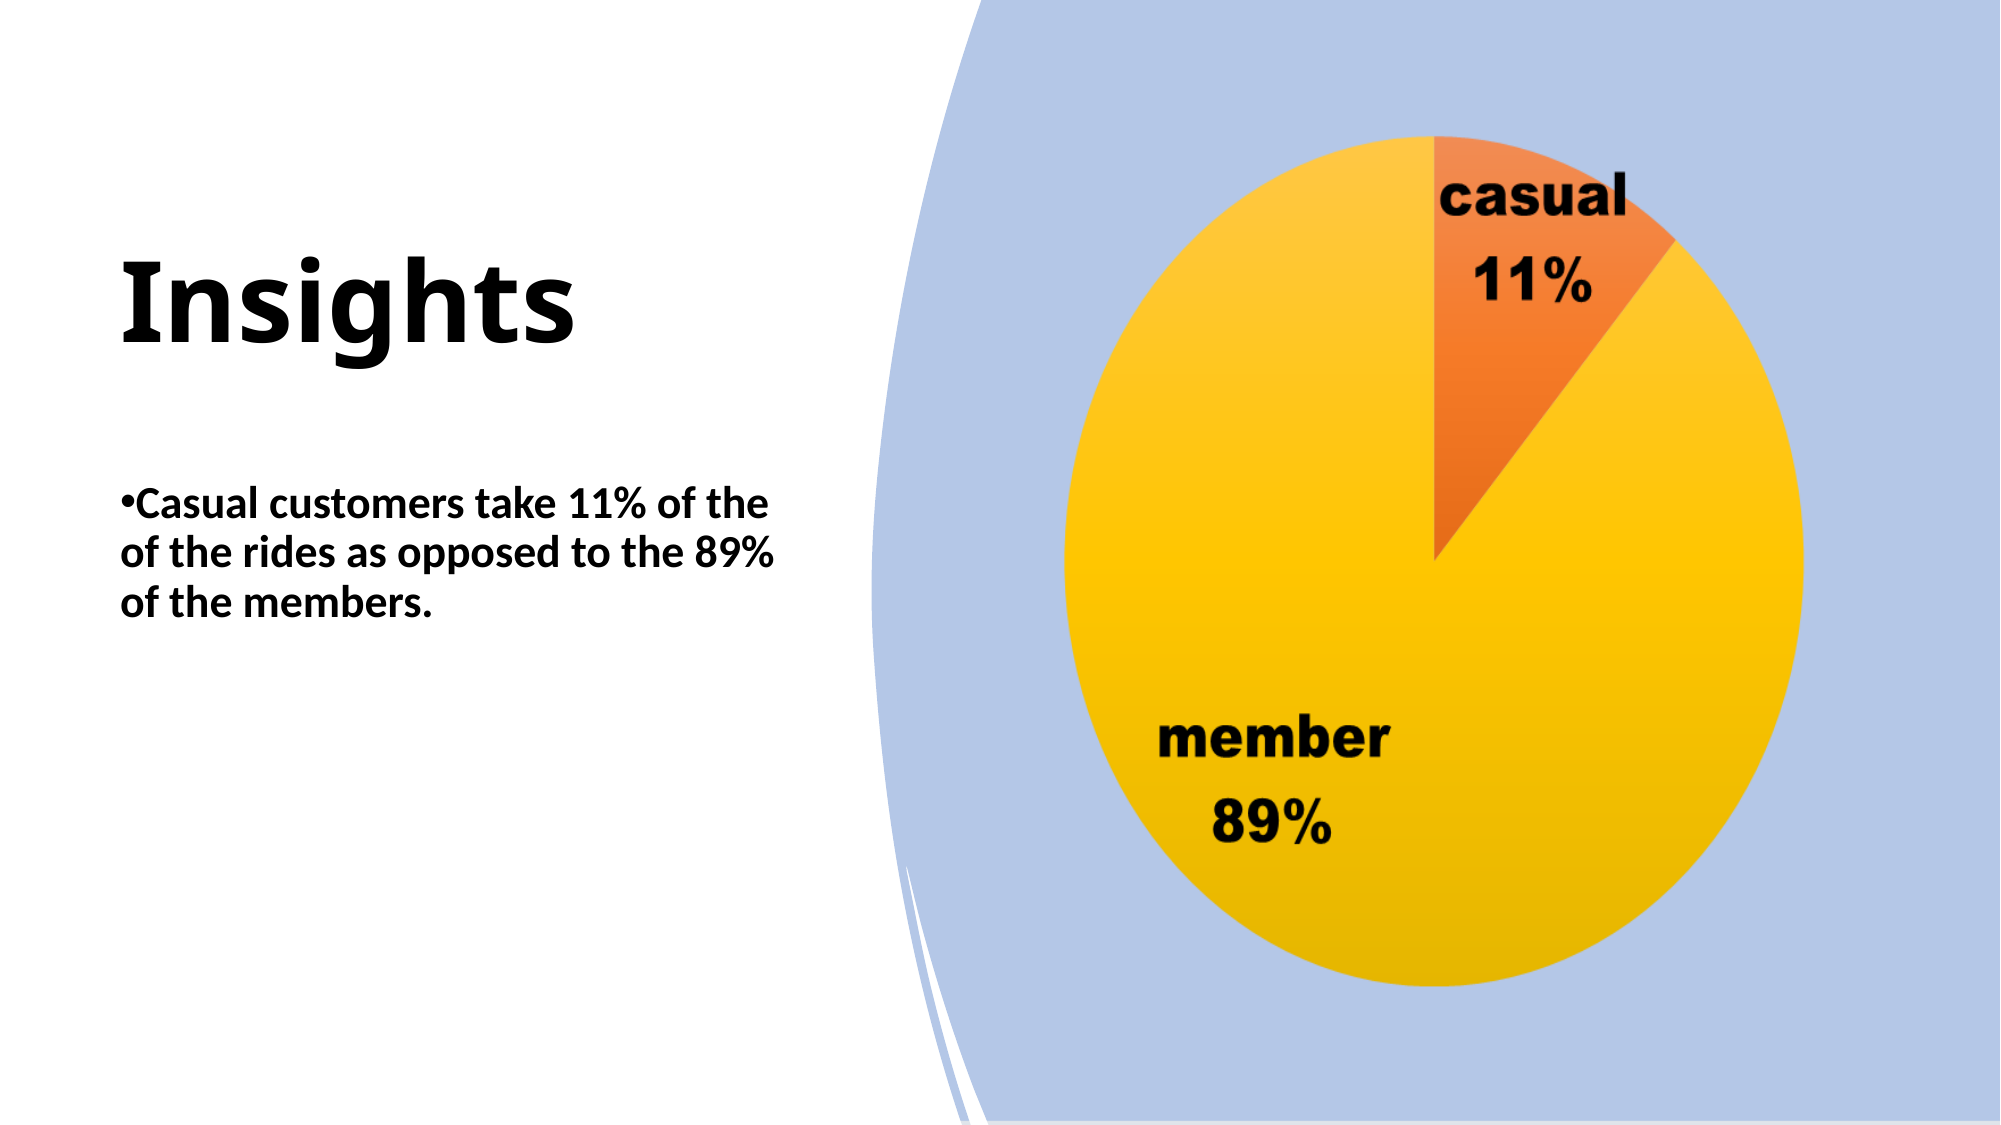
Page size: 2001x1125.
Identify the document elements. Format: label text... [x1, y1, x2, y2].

text_box Insights [105, 53, 822, 375]
text_box Casual customers take 11% of the of the rides as opposed to the 89% of the members. [104, 471, 802, 1016]
picture [871, 0, 2000, 1125]
